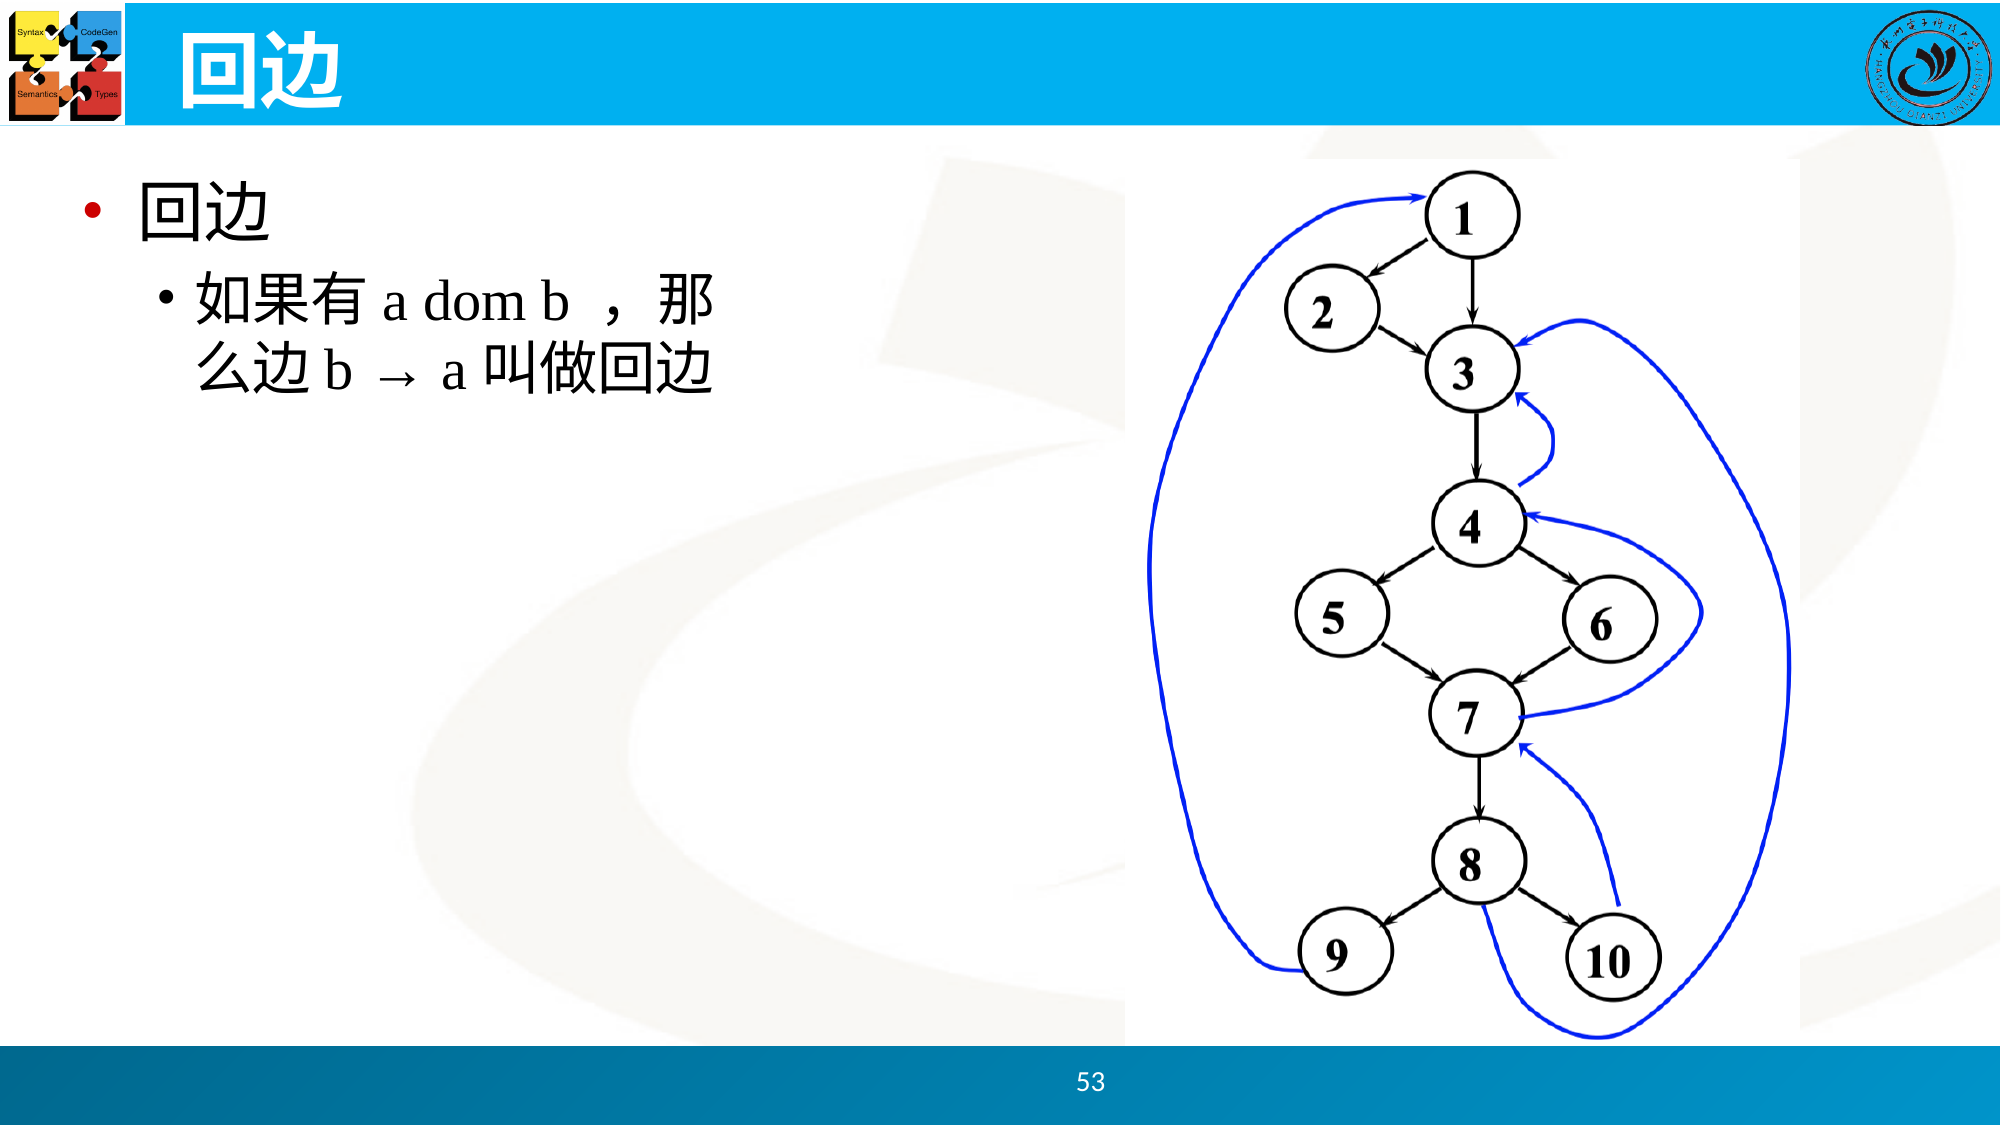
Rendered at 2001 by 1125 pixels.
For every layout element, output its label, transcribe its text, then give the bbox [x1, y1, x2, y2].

slide_number 53 [873, 1042, 1308, 1118]
title 回边 [162, 6, 1934, 126]
list 回边 如果有a dom b ，那么边b → a叫做回边 [66, 162, 775, 980]
picture [1124, 159, 1801, 1045]
